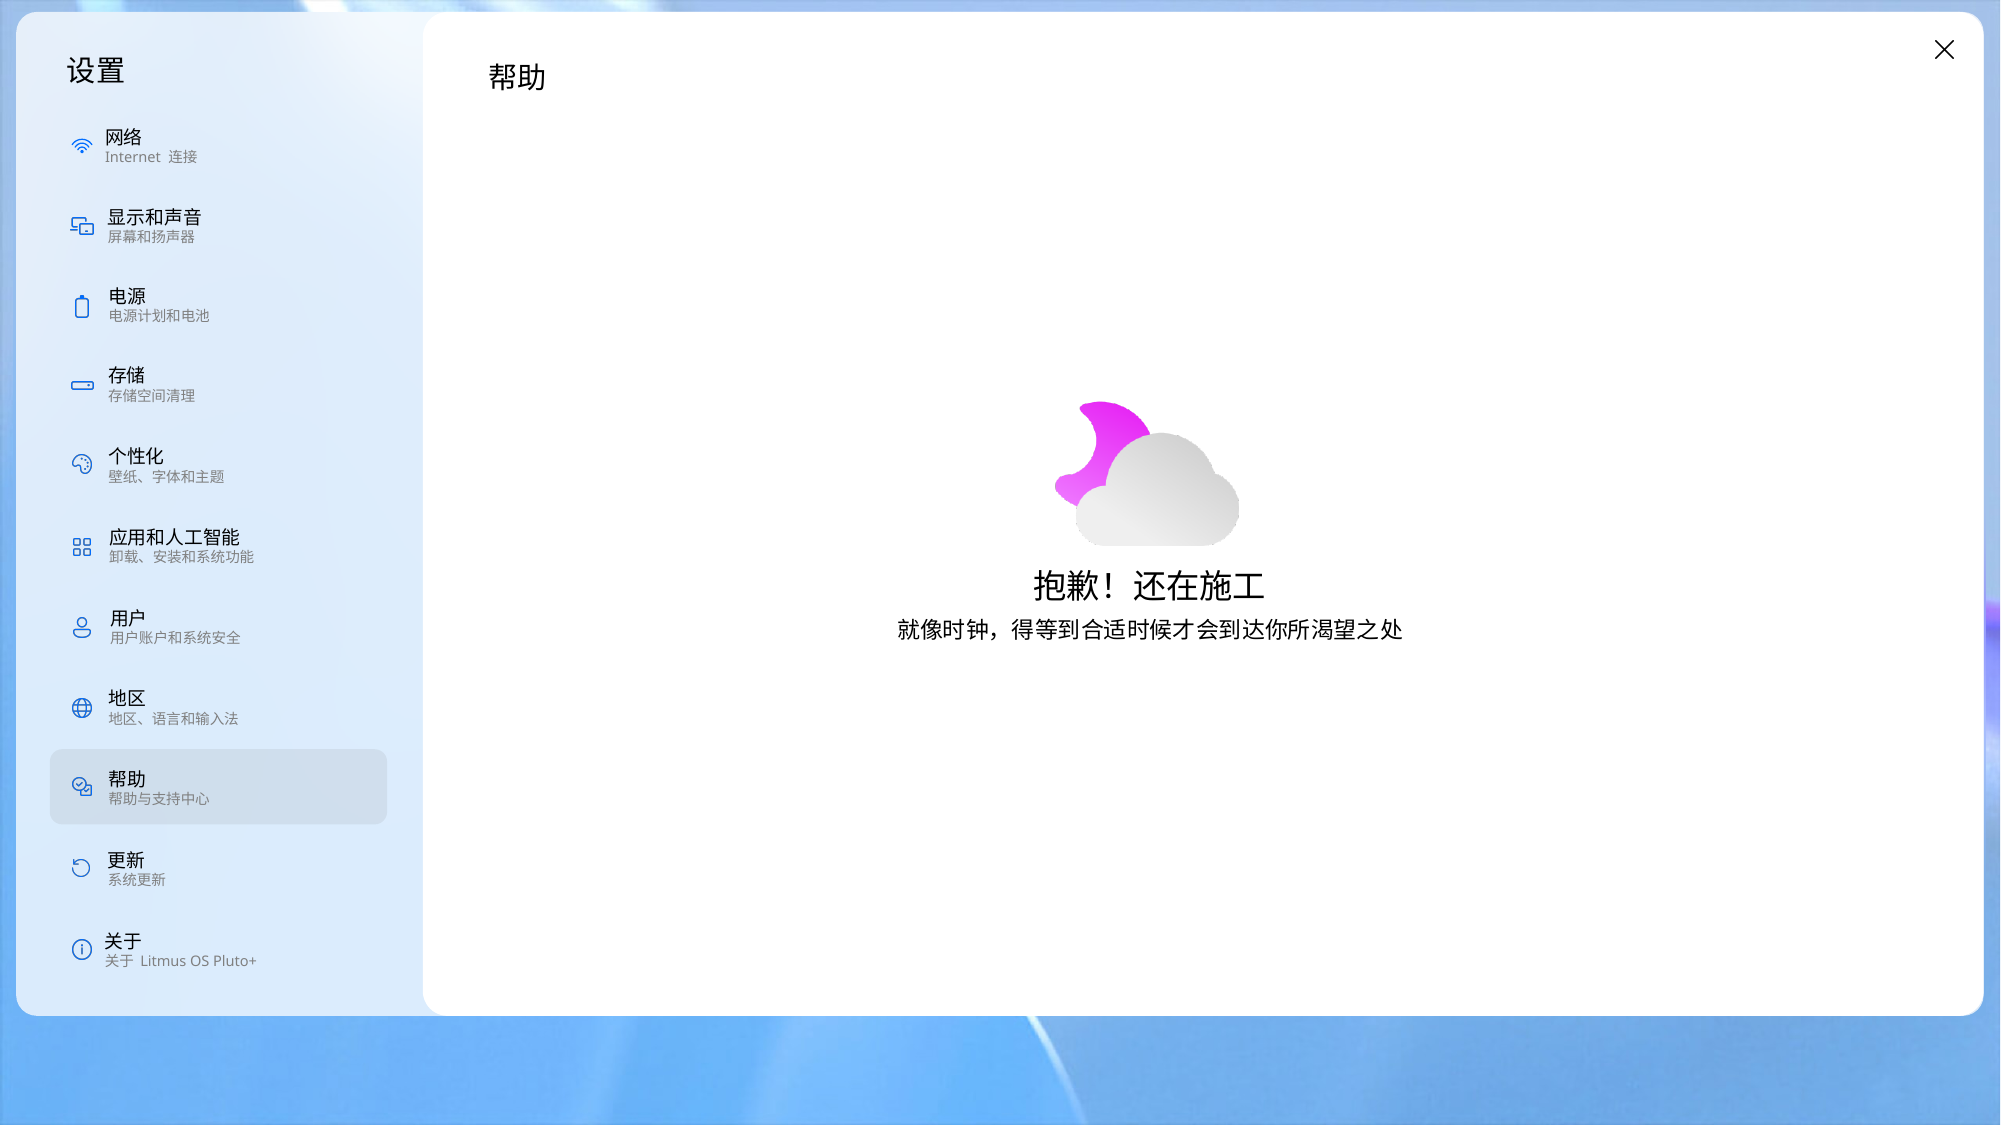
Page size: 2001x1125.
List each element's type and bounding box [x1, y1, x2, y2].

text_box [72, 841, 182, 897]
text_box [72, 760, 226, 816]
text_box [73, 518, 271, 574]
text_box [72, 921, 270, 978]
text_box [72, 679, 256, 736]
text_box [75, 277, 226, 333]
text_box [70, 198, 218, 254]
text_box [71, 118, 210, 174]
text_box [13, 11, 1986, 1016]
text_box [73, 598, 258, 655]
text_box [71, 356, 211, 413]
text_box [72, 437, 241, 494]
picture [0, 0, 2001, 1125]
